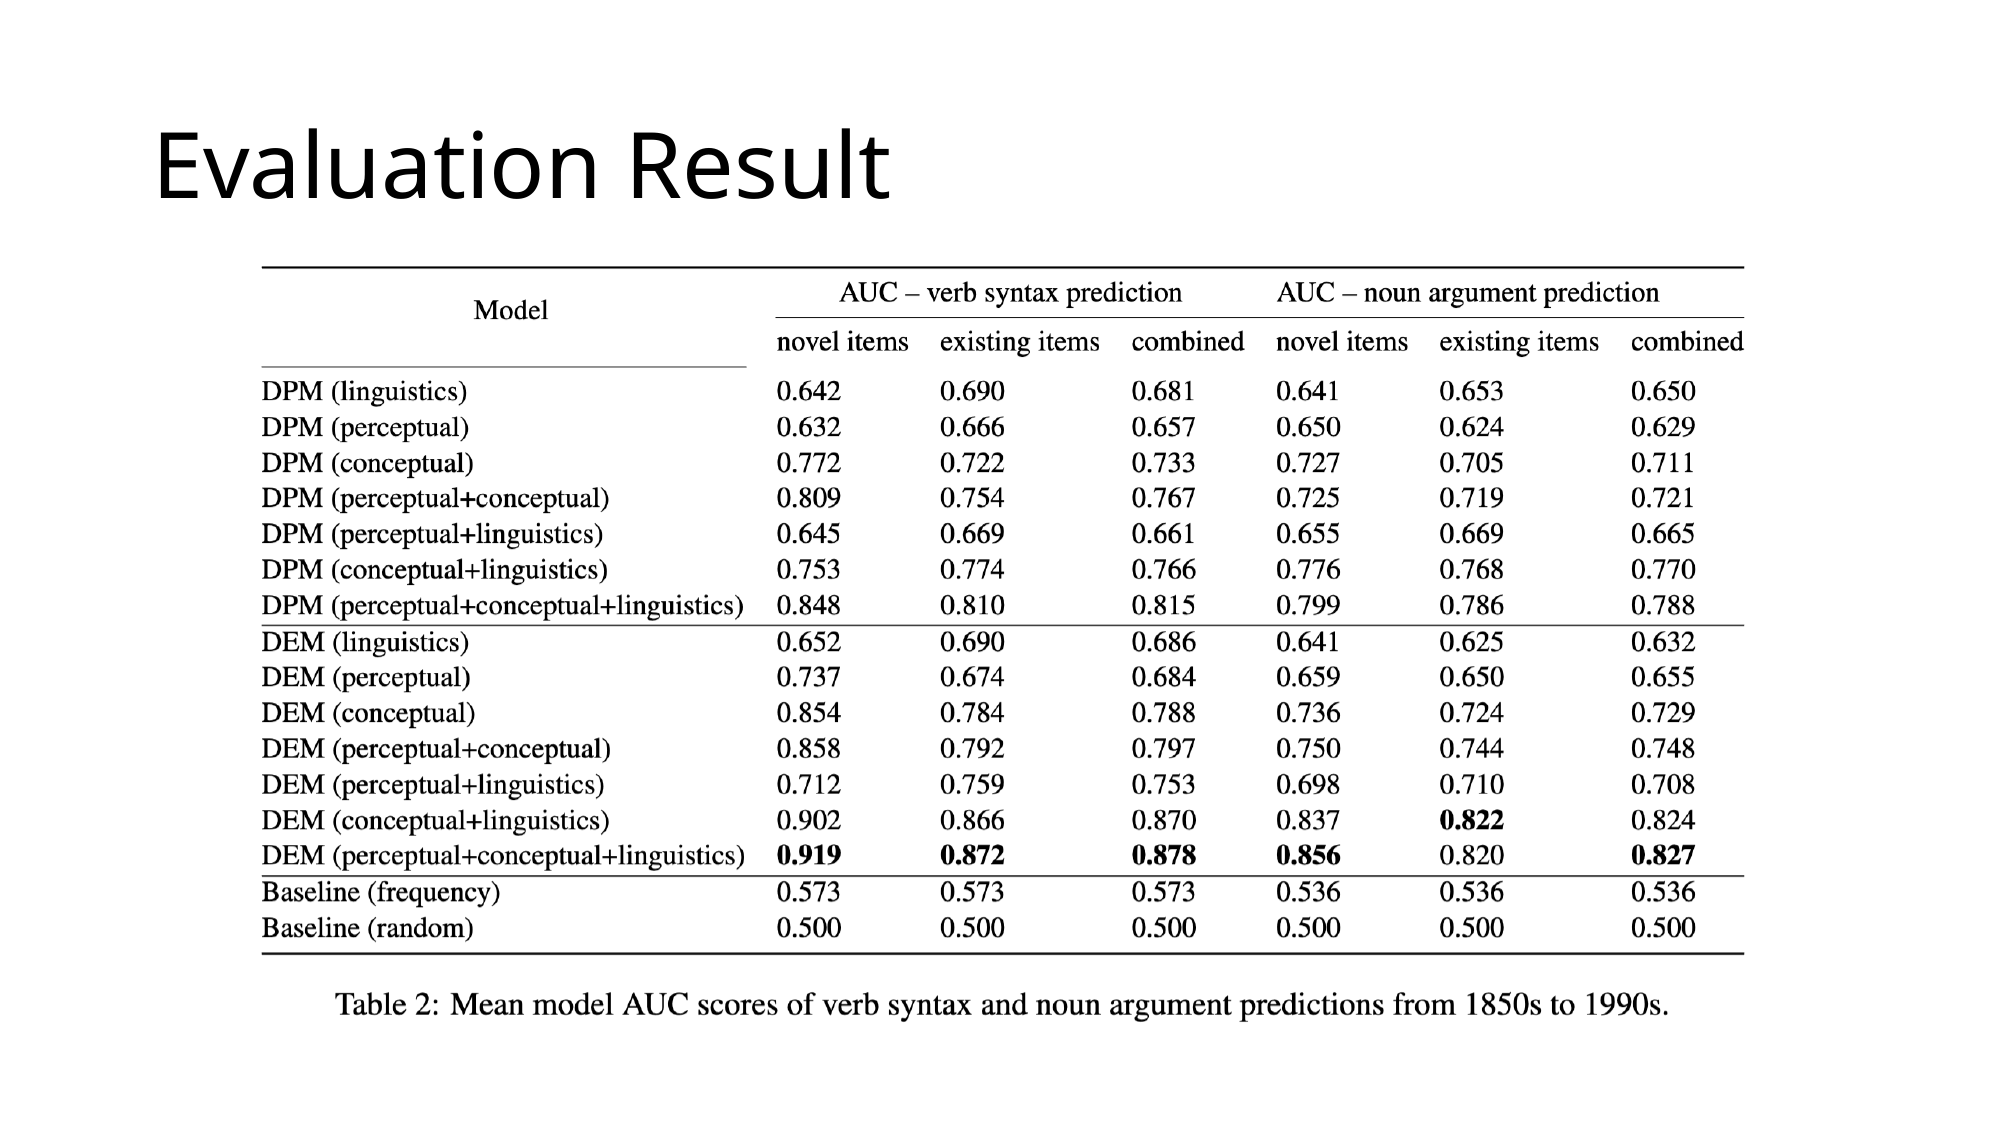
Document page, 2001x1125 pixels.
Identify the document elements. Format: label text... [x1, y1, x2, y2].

title Evaluation Result [137, 59, 1863, 278]
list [255, 259, 1745, 1025]
